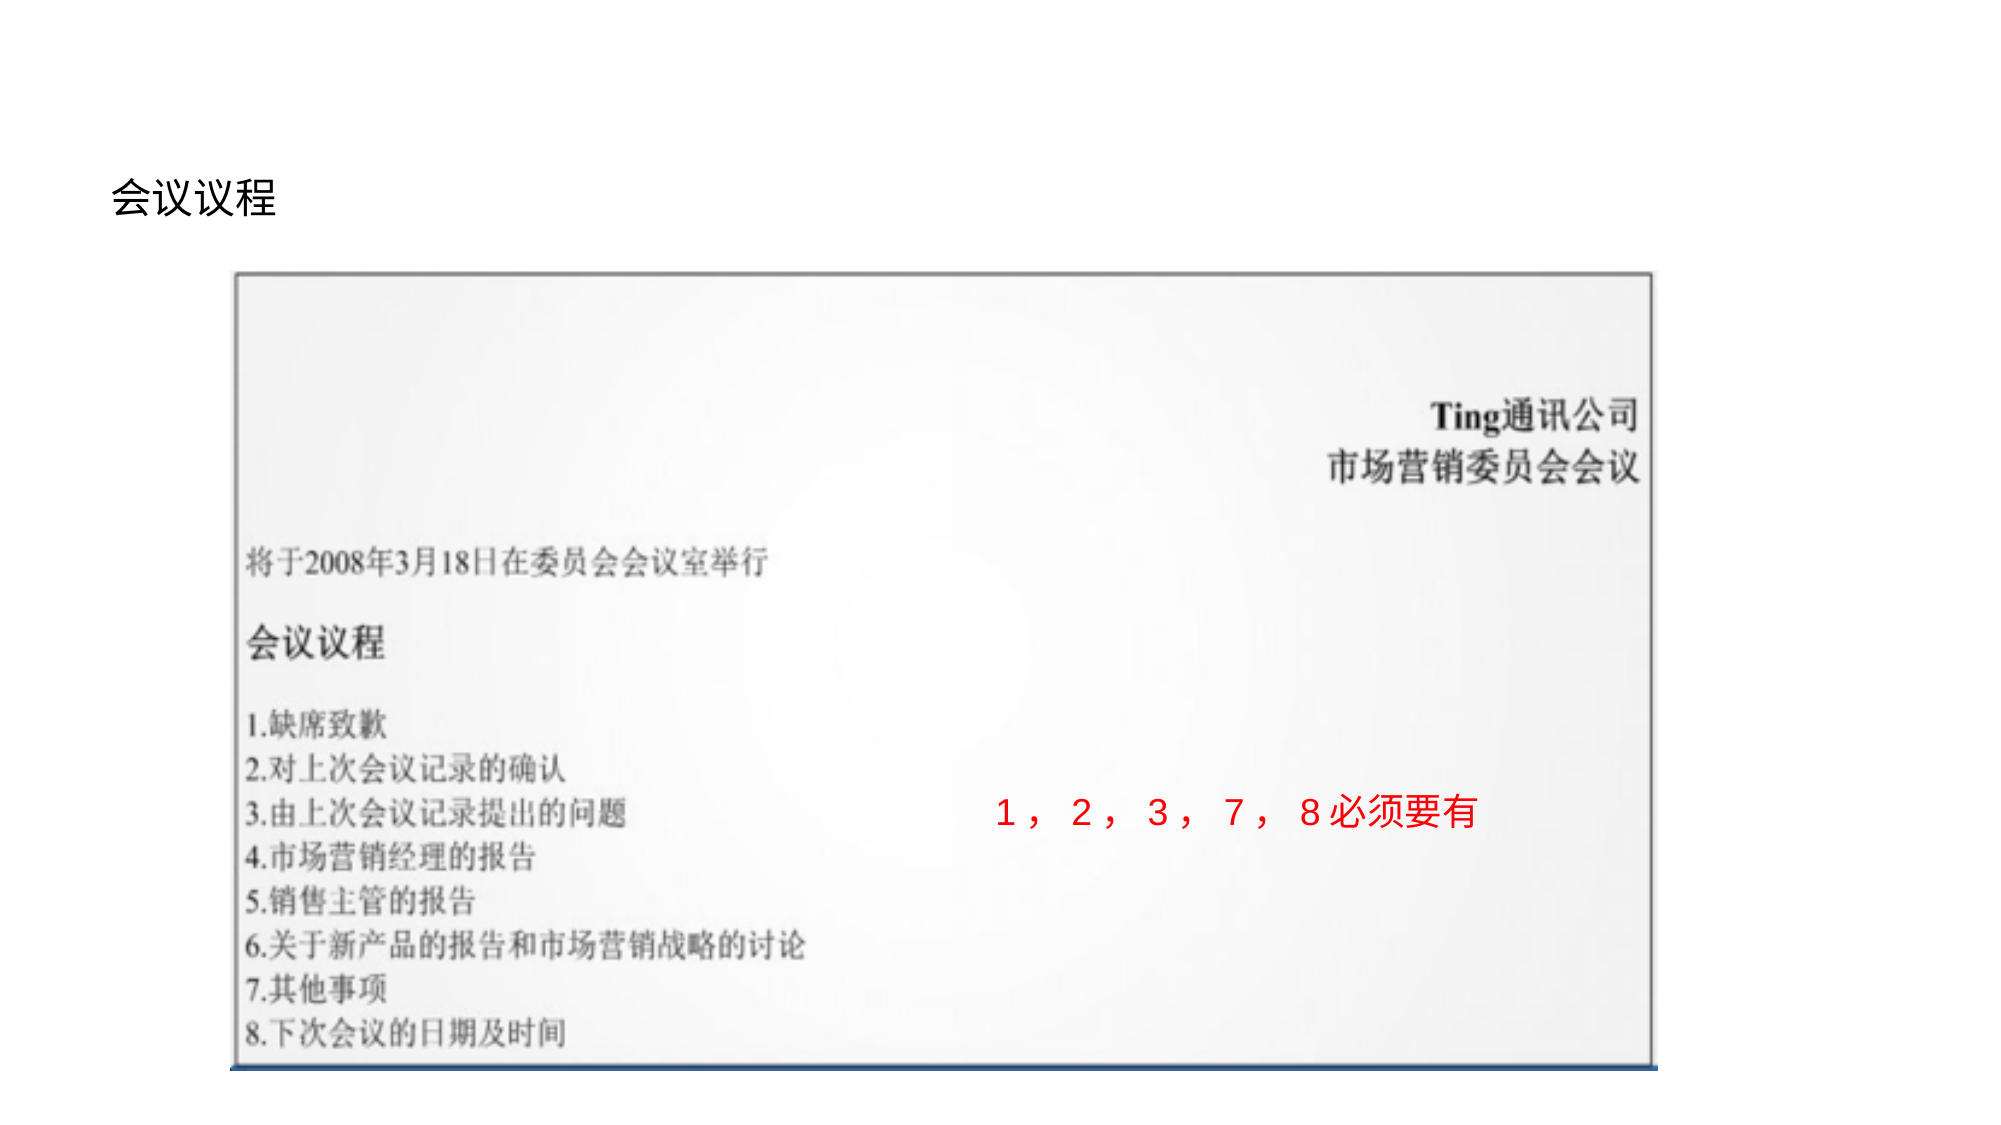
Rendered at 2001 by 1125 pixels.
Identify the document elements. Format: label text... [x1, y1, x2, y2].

picture [230, 270, 1658, 1071]
text_box 会议议程 [95, 164, 293, 230]
